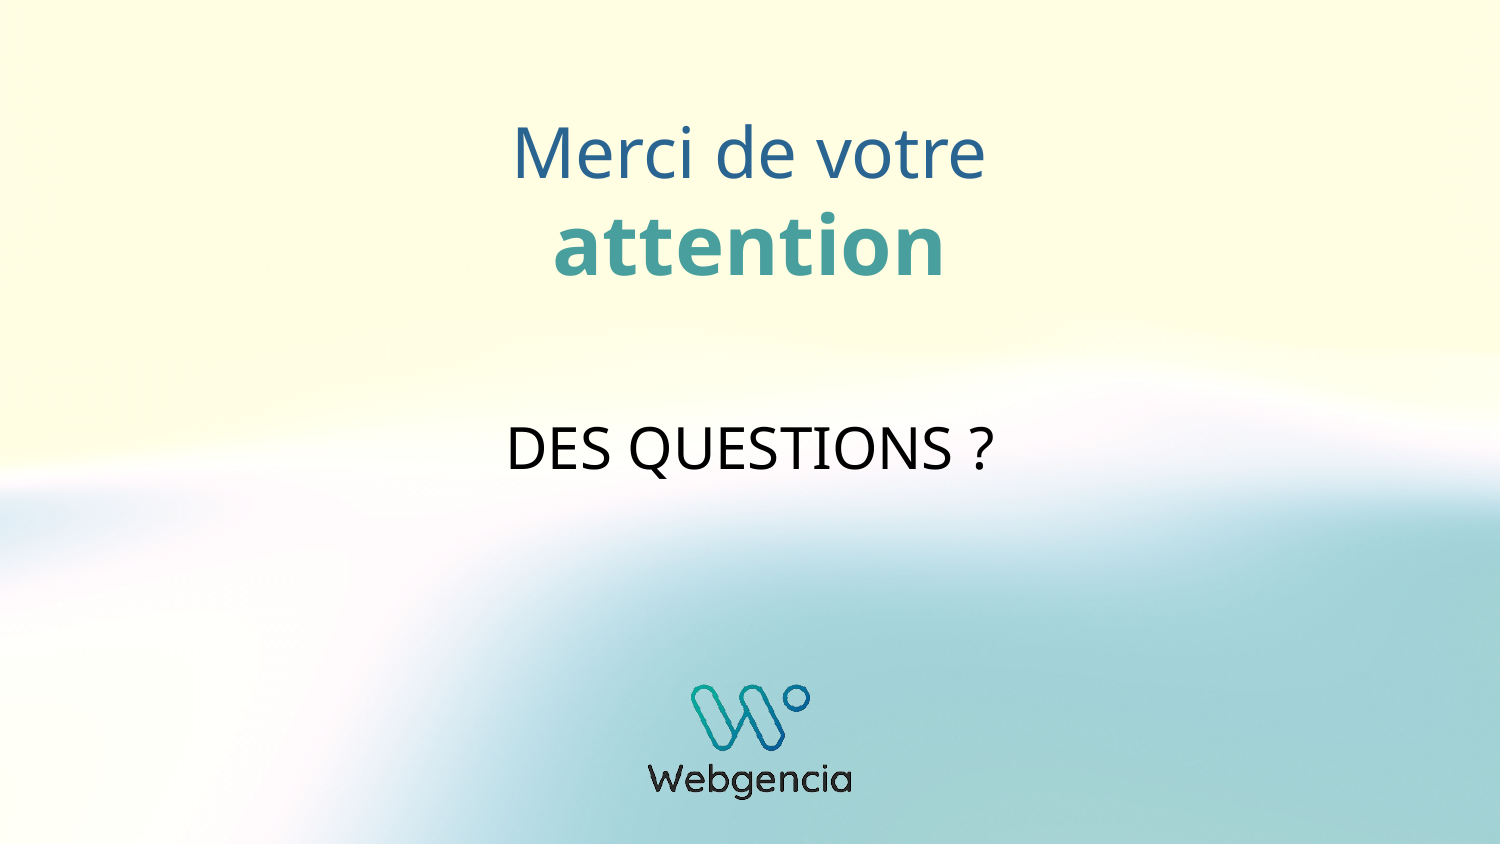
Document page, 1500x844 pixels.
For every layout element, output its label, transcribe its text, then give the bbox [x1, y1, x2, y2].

text_box Merci de votre attention [403, 92, 1097, 308]
picture [0, 0, 1500, 844]
text_box DES QUESTIONS ? [286, 395, 1214, 496]
